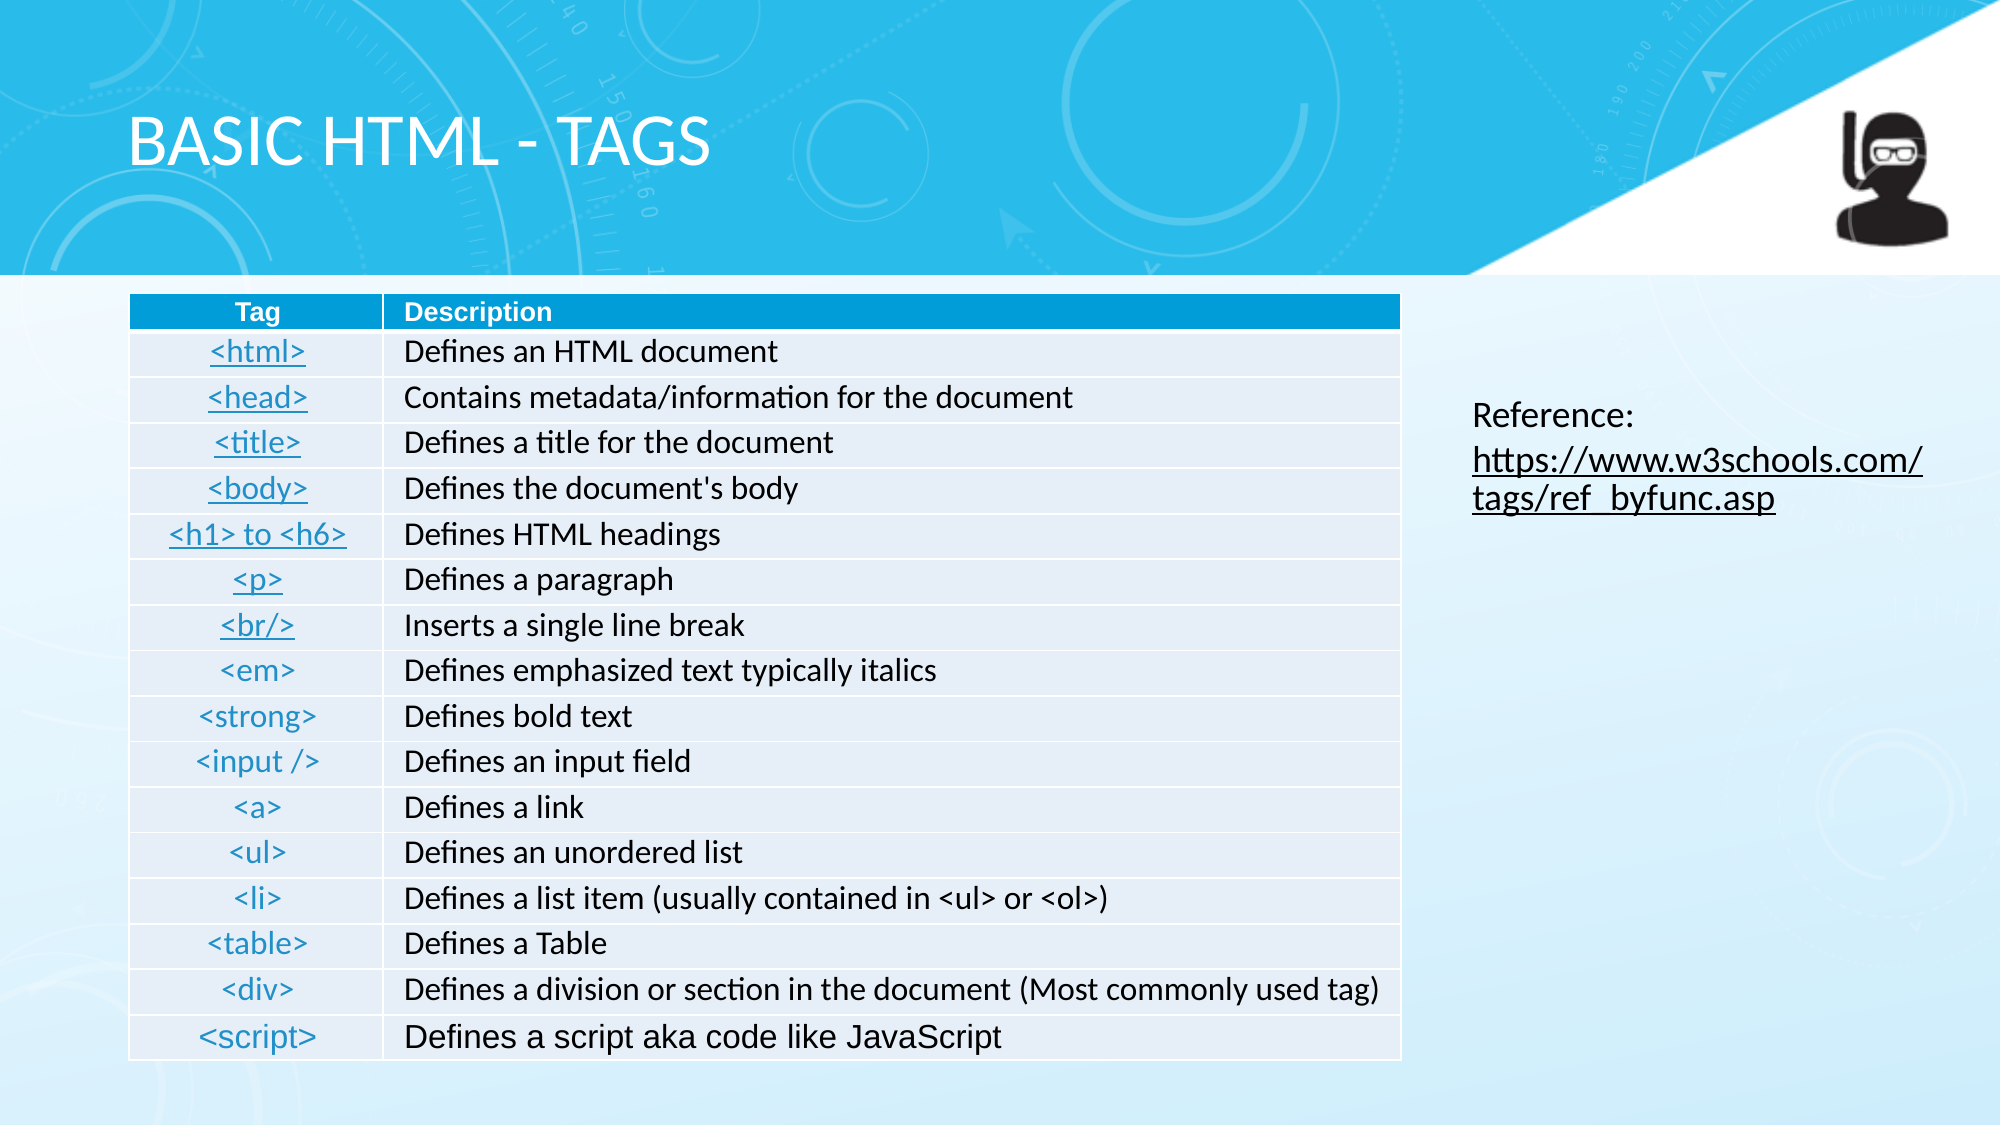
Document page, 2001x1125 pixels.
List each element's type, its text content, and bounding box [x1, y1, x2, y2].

table_header Tag [130, 294, 382, 329]
table_cell <ul> [130, 833, 382, 877]
table_cell <li> [130, 879, 382, 923]
table_cell <div> [130, 970, 382, 1014]
table_header Description [384, 294, 1400, 329]
table_cell <body> [130, 469, 382, 513]
table_cell Inserts a single line break [384, 606, 1400, 650]
table_cell Defines a Table [384, 925, 1400, 968]
table_cell Defines a division or section in the document (Most commonly used tag) [384, 970, 1400, 1014]
table_cell <strong> [130, 697, 382, 741]
table_cell <table> [130, 925, 382, 968]
table_cell Defines a title for the document [384, 424, 1400, 467]
table_cell <input /> [130, 742, 382, 786]
table_cell Defines a paragraph [384, 560, 1400, 604]
table_cell Defines emphasized text typically italics [384, 651, 1400, 695]
table_cell Defines an HTML document [384, 334, 1400, 376]
text_box Reference: https://www.w3schools.com/tags/ref_byfunc.asp [1457, 382, 1940, 488]
table_cell <html> [130, 334, 382, 376]
table_cell <br/> [130, 606, 382, 650]
table_cell Defines the document's body [384, 469, 1400, 513]
table_cell <head> [130, 378, 382, 422]
table_cell Defines a script aka code like JavaScript [384, 1016, 1400, 1059]
picture [0, 0, 2000, 1125]
table_cell Defines an input field [384, 742, 1400, 786]
table_cell Defines a list item (usually contained in <ul> or <ol>) [384, 879, 1400, 923]
table_cell Defines bold text [384, 697, 1400, 741]
table_cell Defines a link [384, 788, 1400, 832]
table_cell Defines HTML headings [384, 515, 1400, 558]
table_cell <p> [130, 560, 382, 604]
table_cell <h1> to <h6> [130, 515, 382, 558]
table_cell Defines an unordered list [384, 833, 1400, 877]
table_cell <a> [130, 788, 382, 832]
table_cell <script> [130, 1016, 382, 1059]
table_cell <em> [130, 651, 382, 695]
table_cell Contains metadata/information for the document [384, 378, 1400, 422]
table_cell <title> [130, 424, 382, 467]
title BASIC HTML - TAGS [112, 16, 1775, 255]
